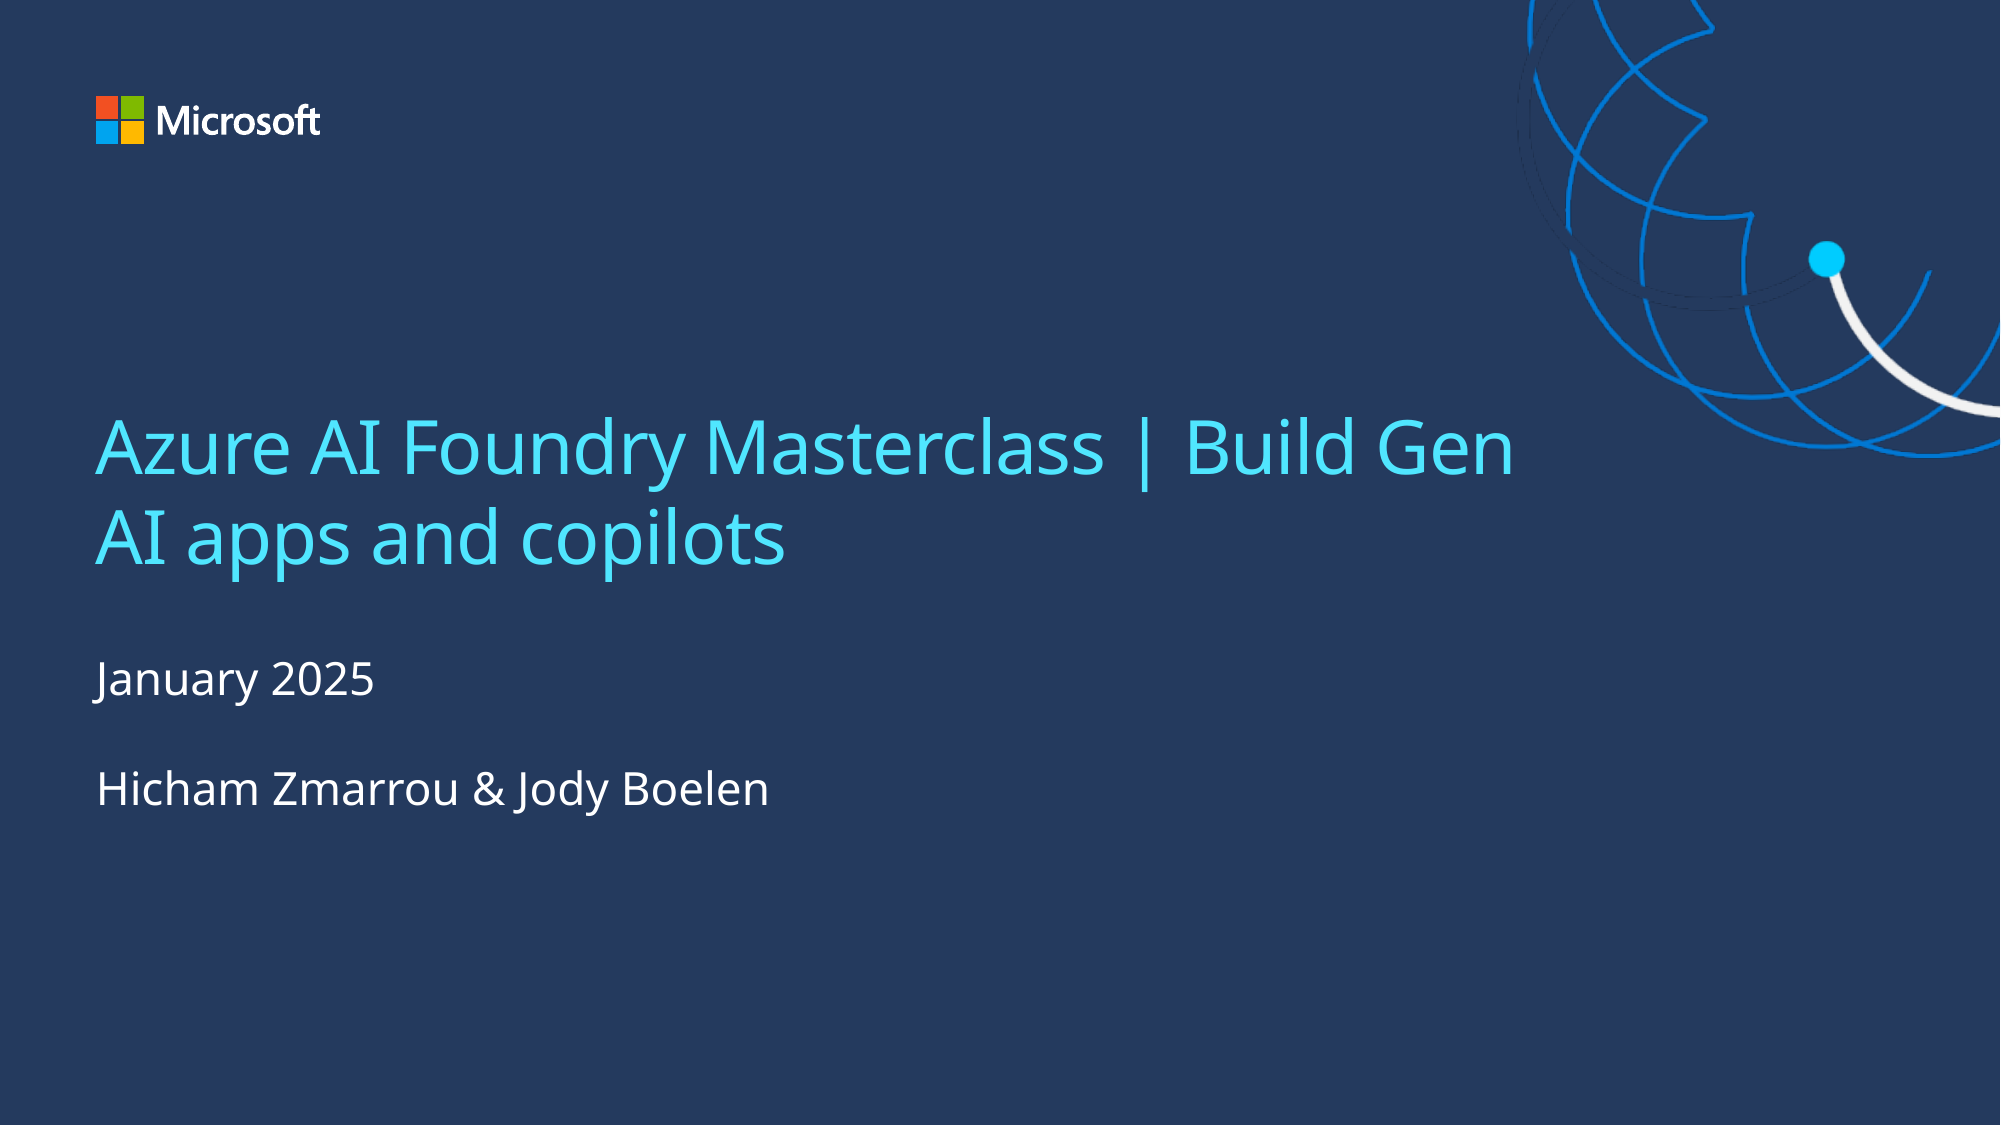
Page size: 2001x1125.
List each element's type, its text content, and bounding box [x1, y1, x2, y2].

title Azure AI Foundry Masterclass | Build Gen AI apps and copilots [95, 397, 1596, 580]
list January 2025 Hicham Zmarrou & Jody Boelen [95, 650, 1792, 817]
